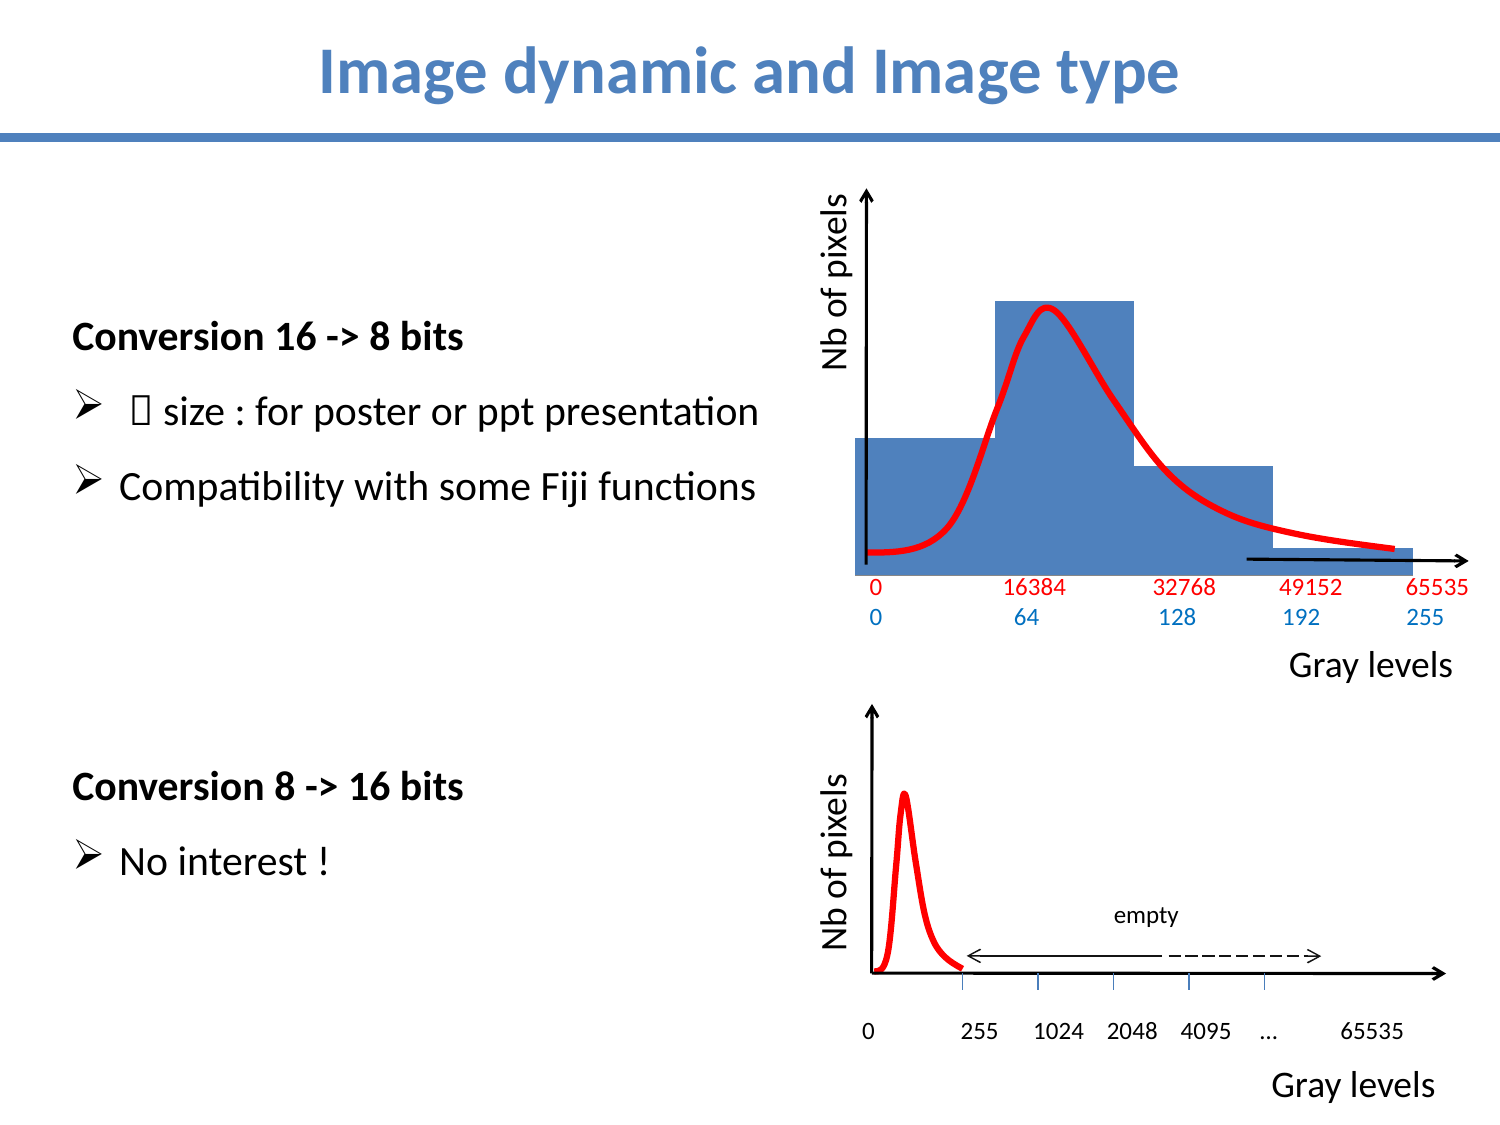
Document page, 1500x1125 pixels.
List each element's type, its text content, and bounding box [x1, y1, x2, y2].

text_box Conversion 16 -> 8 bits  size : for poster or ppt presentation Compatibility with some Fiji functions Conversion 8 -> 16 bits No interest ! [57, 276, 801, 1027]
text_box Image dynamic and Image type [303, 19, 1196, 114]
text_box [801, 174, 1500, 693]
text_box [801, 703, 1500, 1114]
